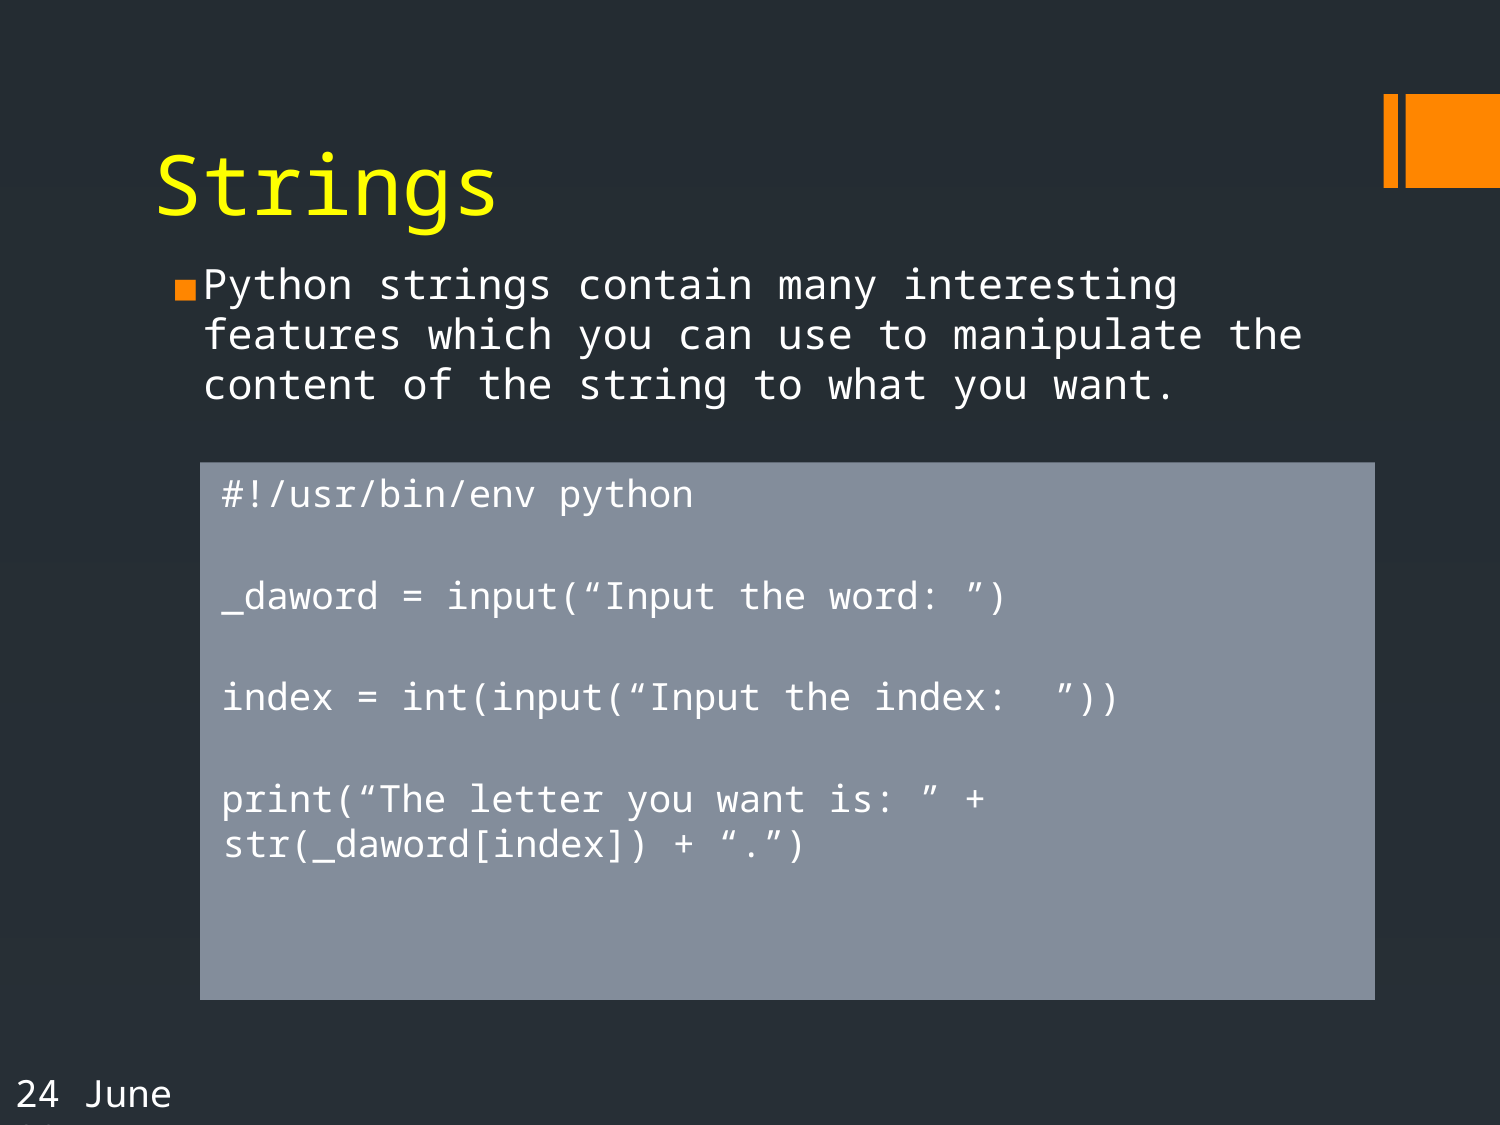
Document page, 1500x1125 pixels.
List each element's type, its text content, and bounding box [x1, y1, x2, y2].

list Python strings contain many interesting features which you can use to manipulate the content of the string to what you want. [150, 249, 1350, 425]
text_box #!/usr/bin/env python _daword = input(“Input the word: ”) index = int(input(“Input the index: ”)) print(“The letter you want is: ” + str(_daword[index]) + “.”) [200, 462, 1375, 1000]
title Strings [137, 50, 1338, 240]
